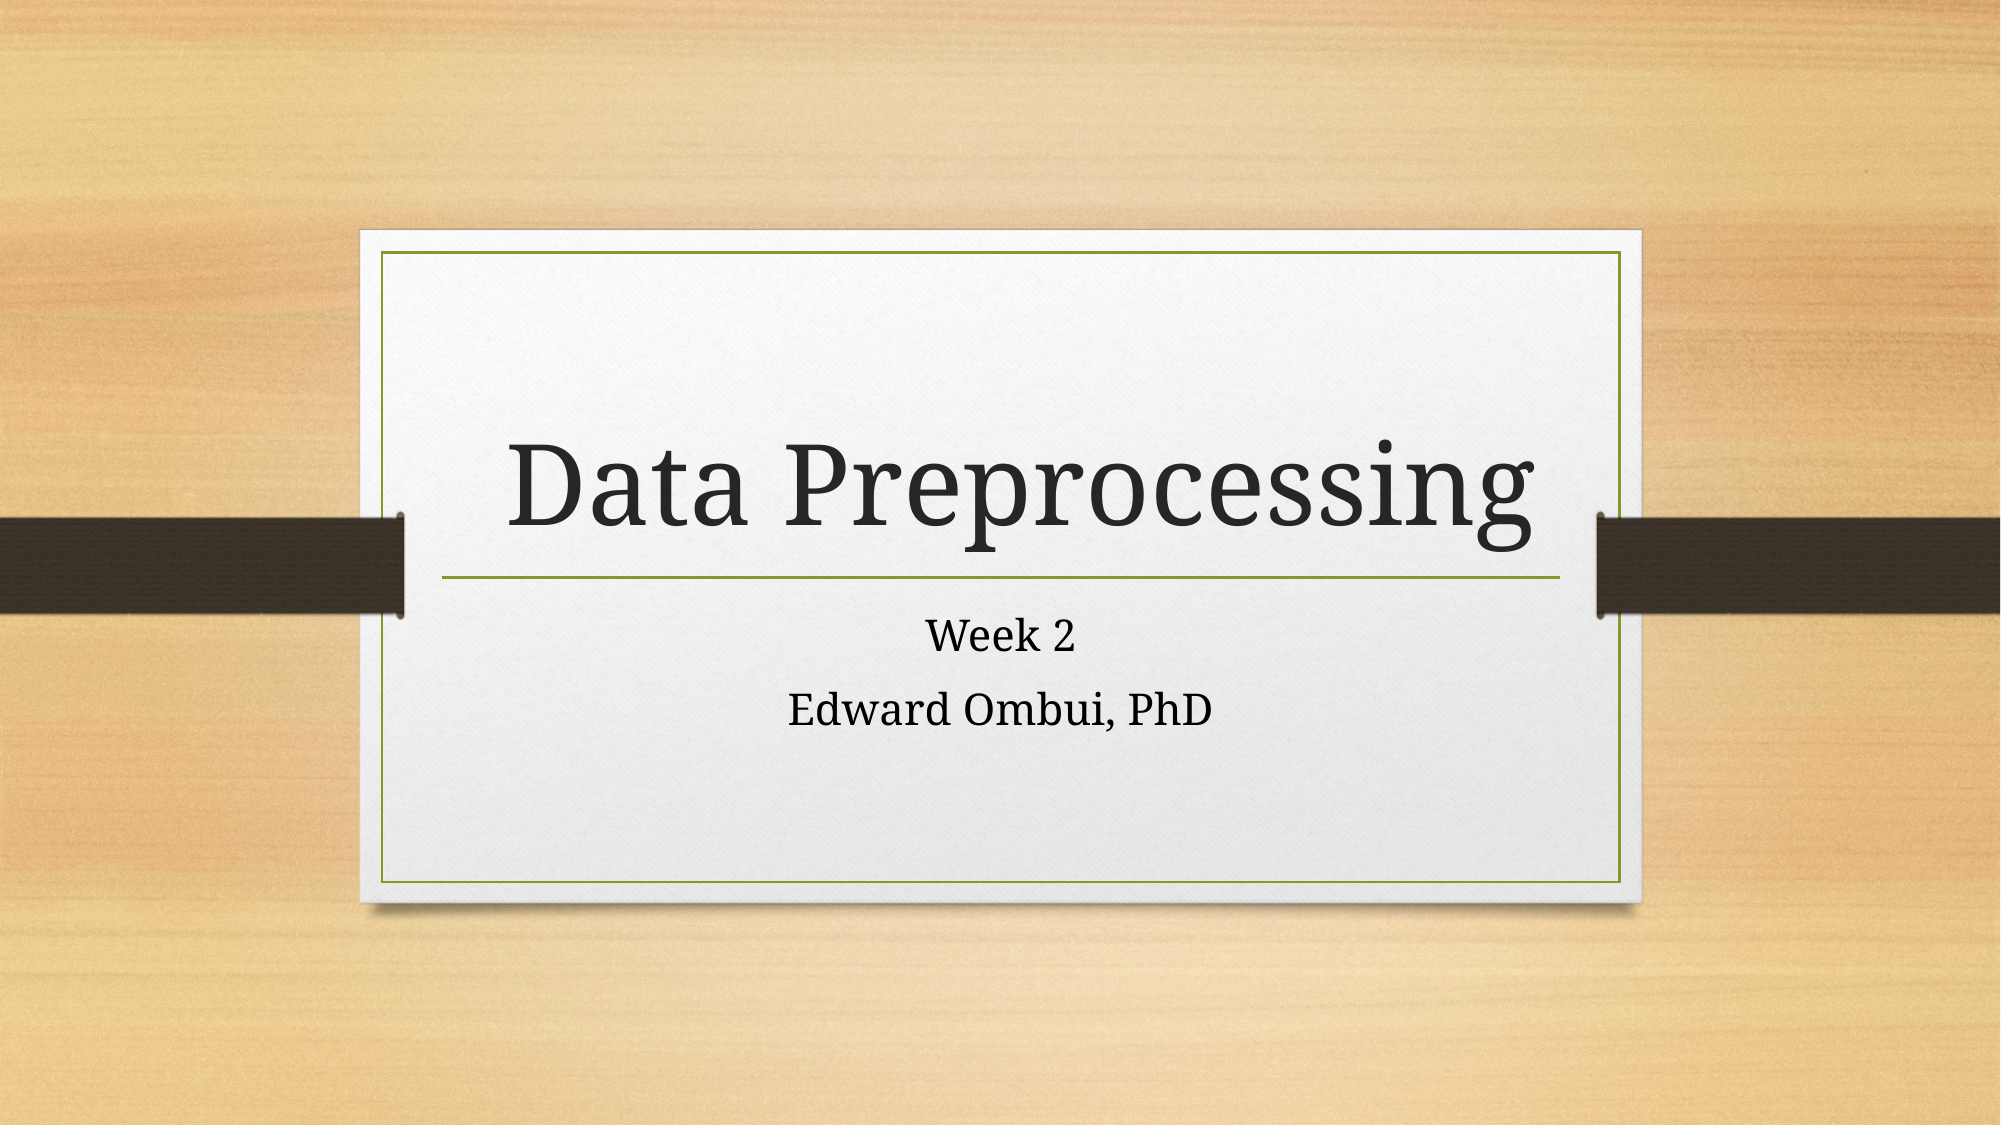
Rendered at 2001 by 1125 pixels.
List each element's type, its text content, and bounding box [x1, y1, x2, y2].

subtitle Week 2 Edward Ombui, PhD [441, 600, 1560, 817]
picture [0, 0, 2001, 1125]
title Data Preprocessing [441, 306, 1601, 556]
